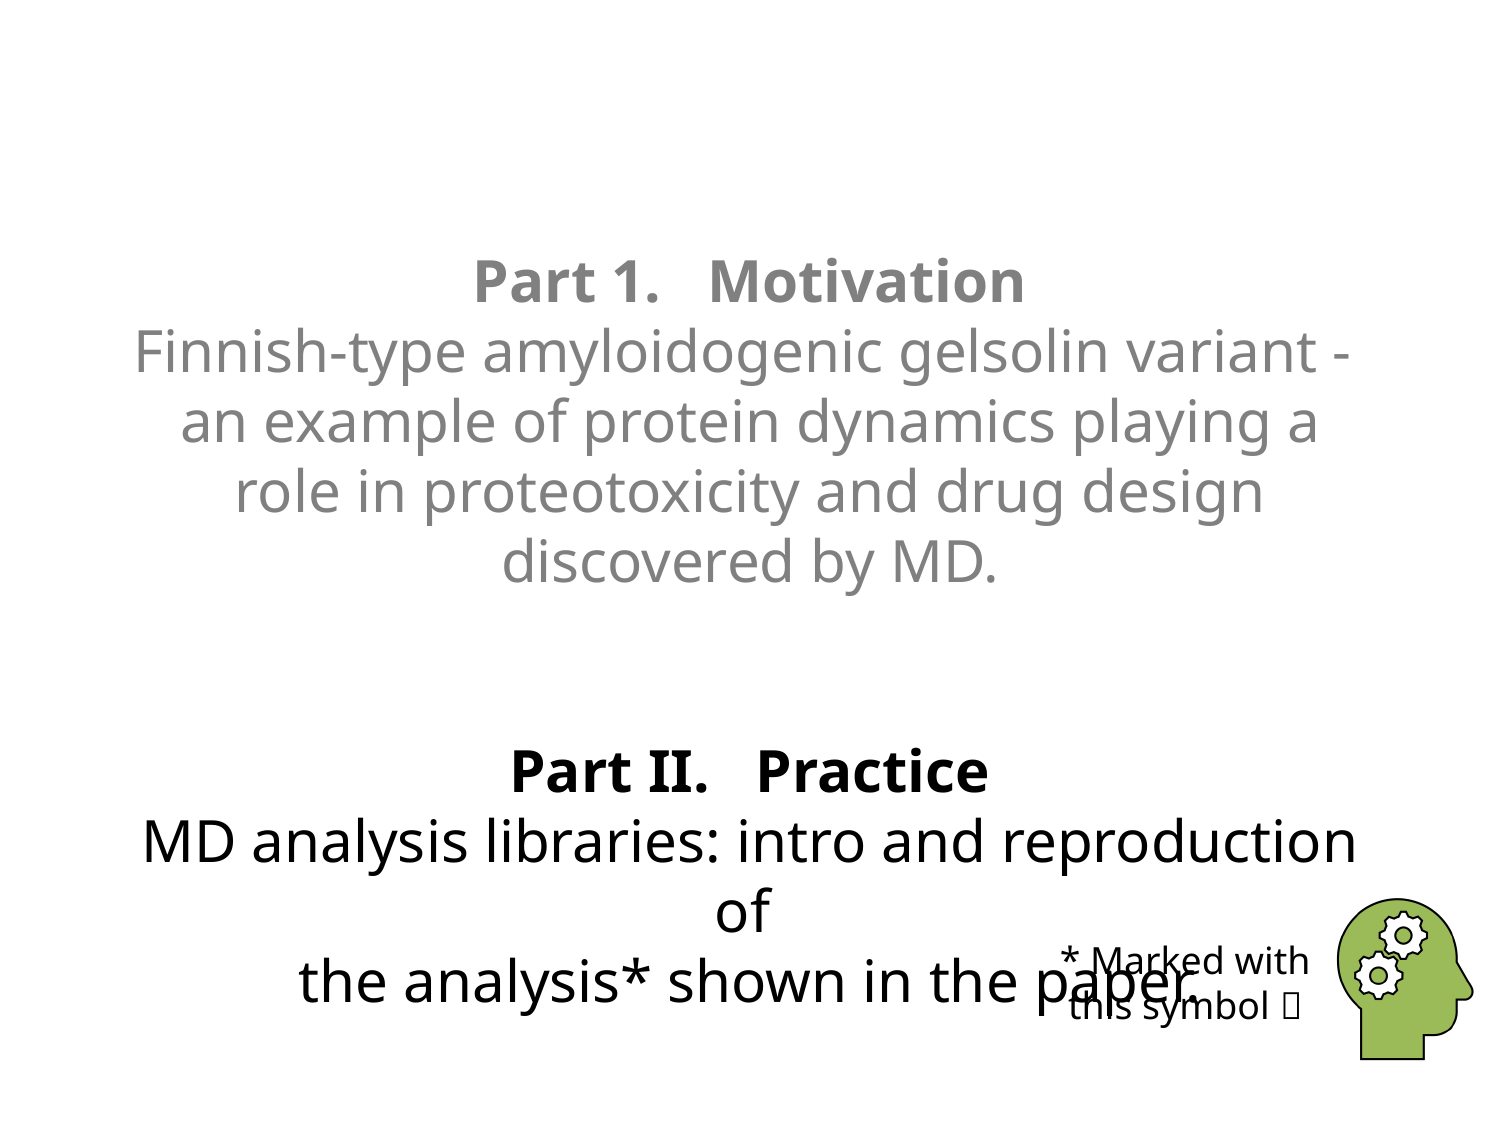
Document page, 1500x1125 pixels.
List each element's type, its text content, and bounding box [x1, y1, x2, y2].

text_box * Marked with this symbol  [1044, 929, 1305, 1035]
picture [1310, 887, 1500, 1078]
text_box Part 1. Motivation Finnish-type amyloidogenic gelsolin variant - an example of protein dynamics playing a role in proteotoxicity and drug design discovered by MD. Part II. Practice MD analysis libraries: intro and reproduction of the analysis* shown in the paper. [112, 236, 1387, 1022]
